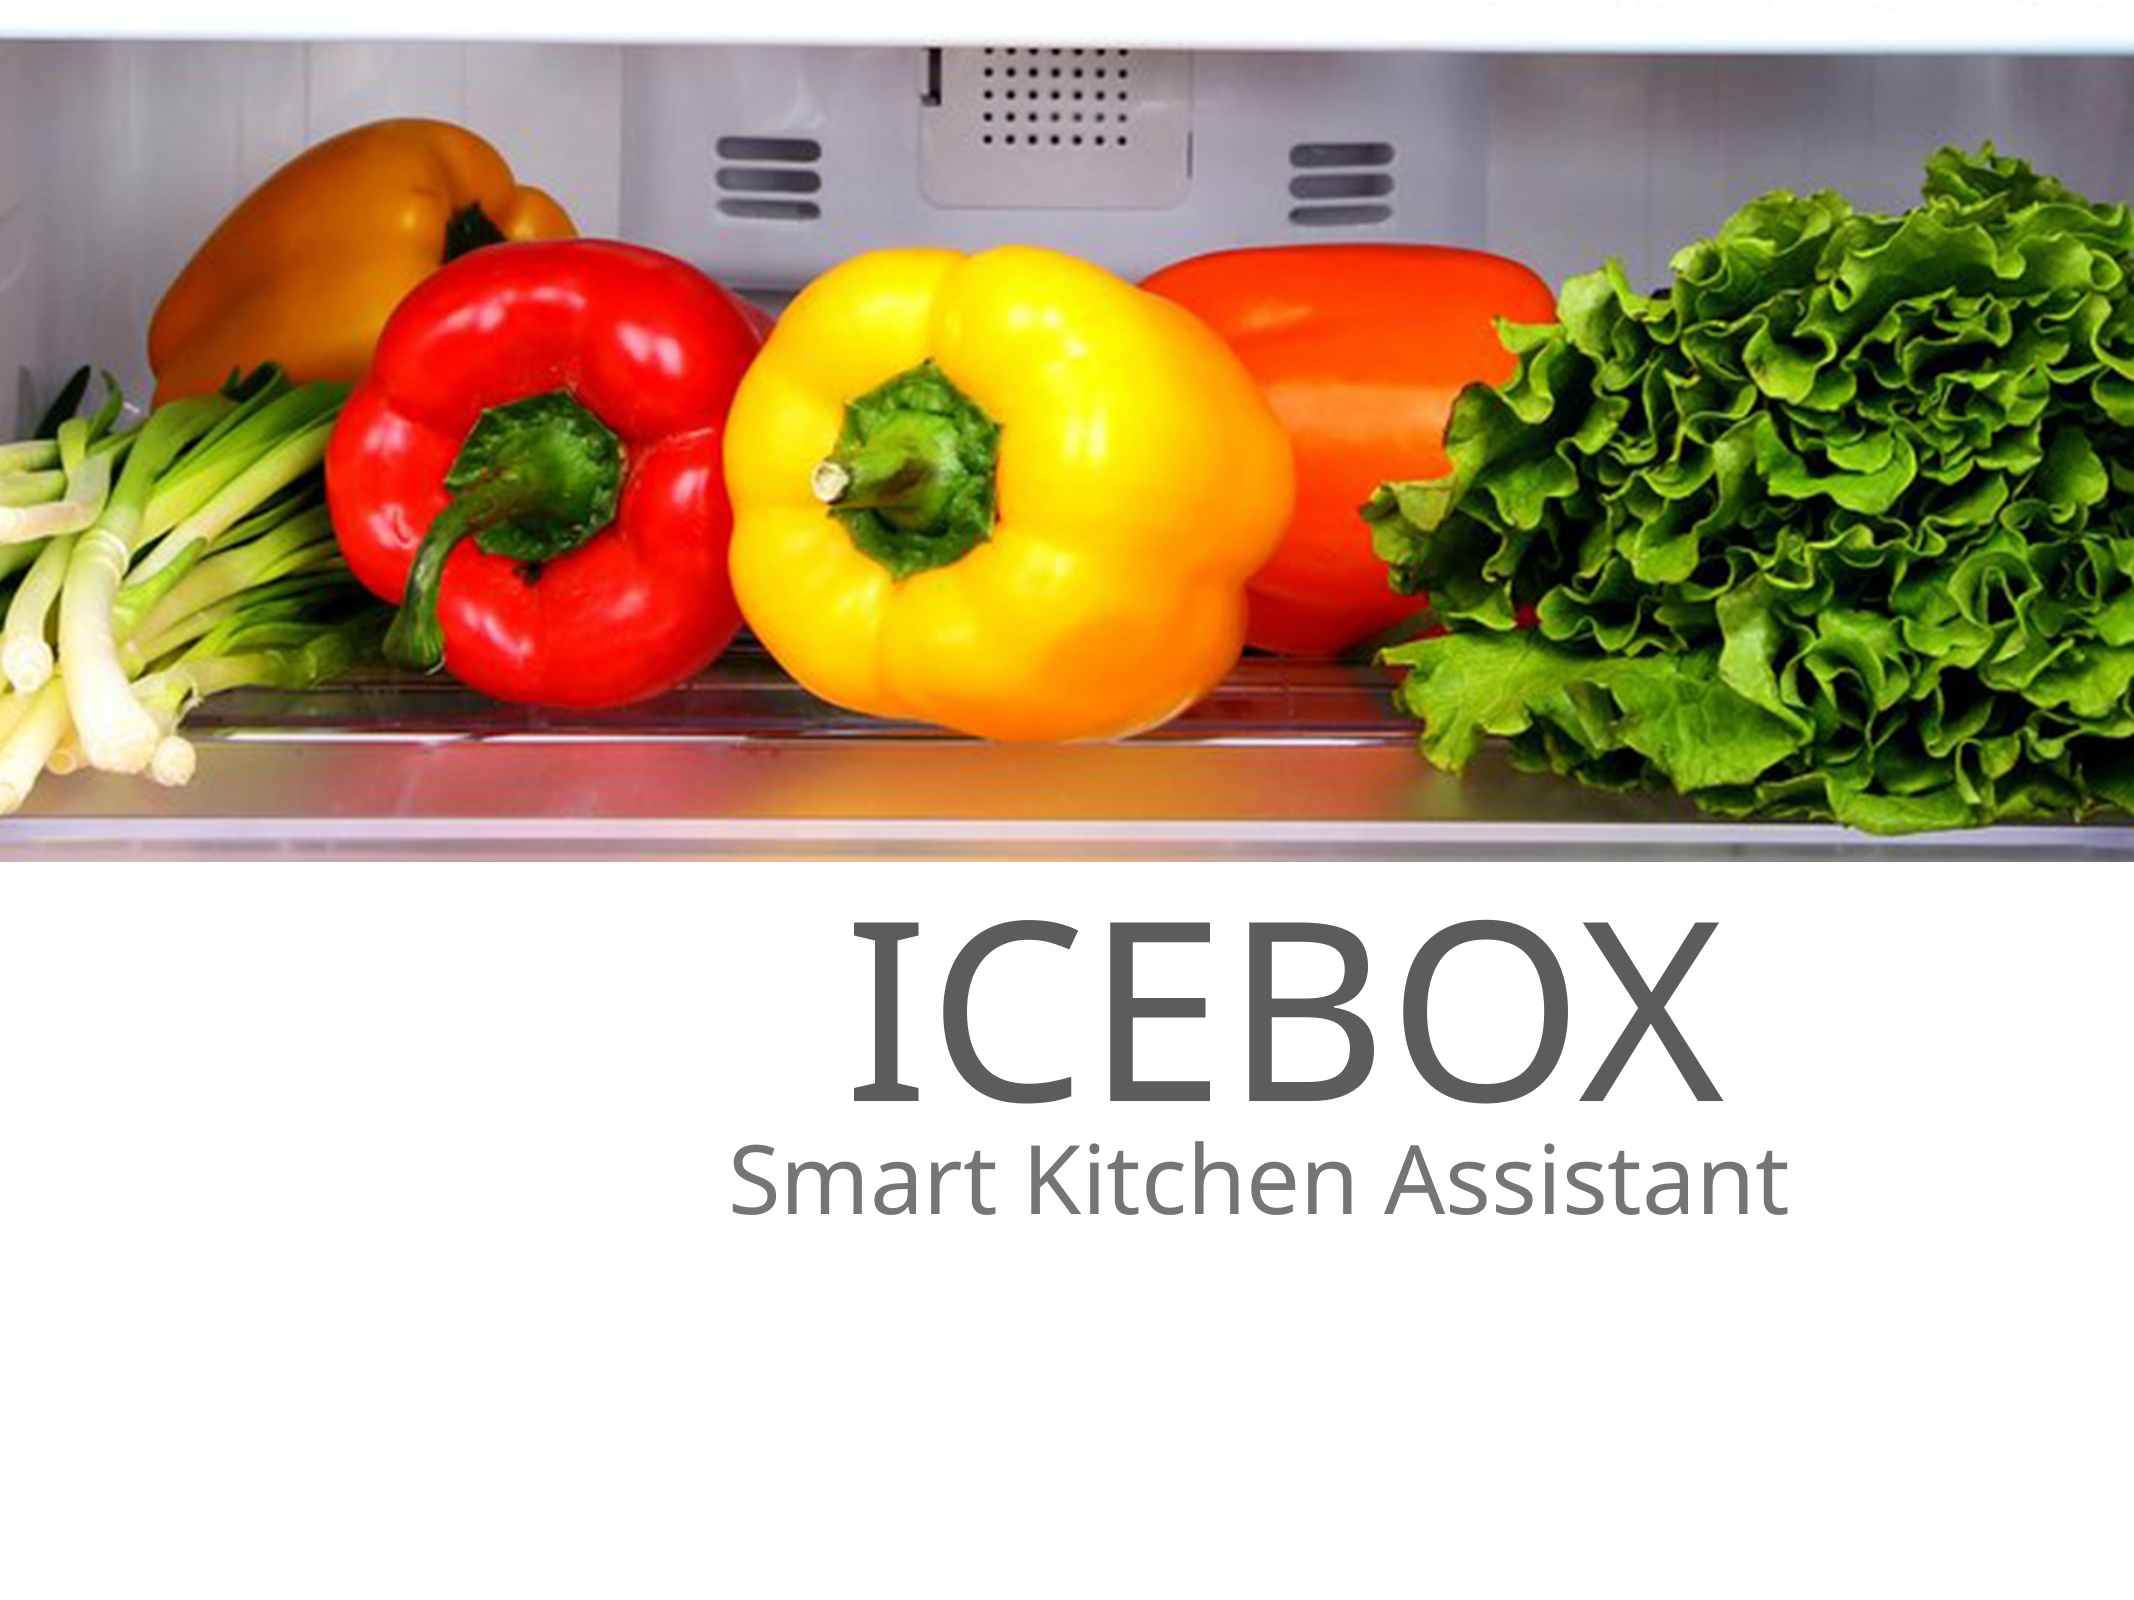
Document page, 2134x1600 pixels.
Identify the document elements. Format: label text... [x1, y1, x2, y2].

list Smart Kitchen Assistant [336, 1143, 1797, 1296]
title ICEBOX [336, 884, 1797, 1143]
picture [0, 0, 2134, 862]
